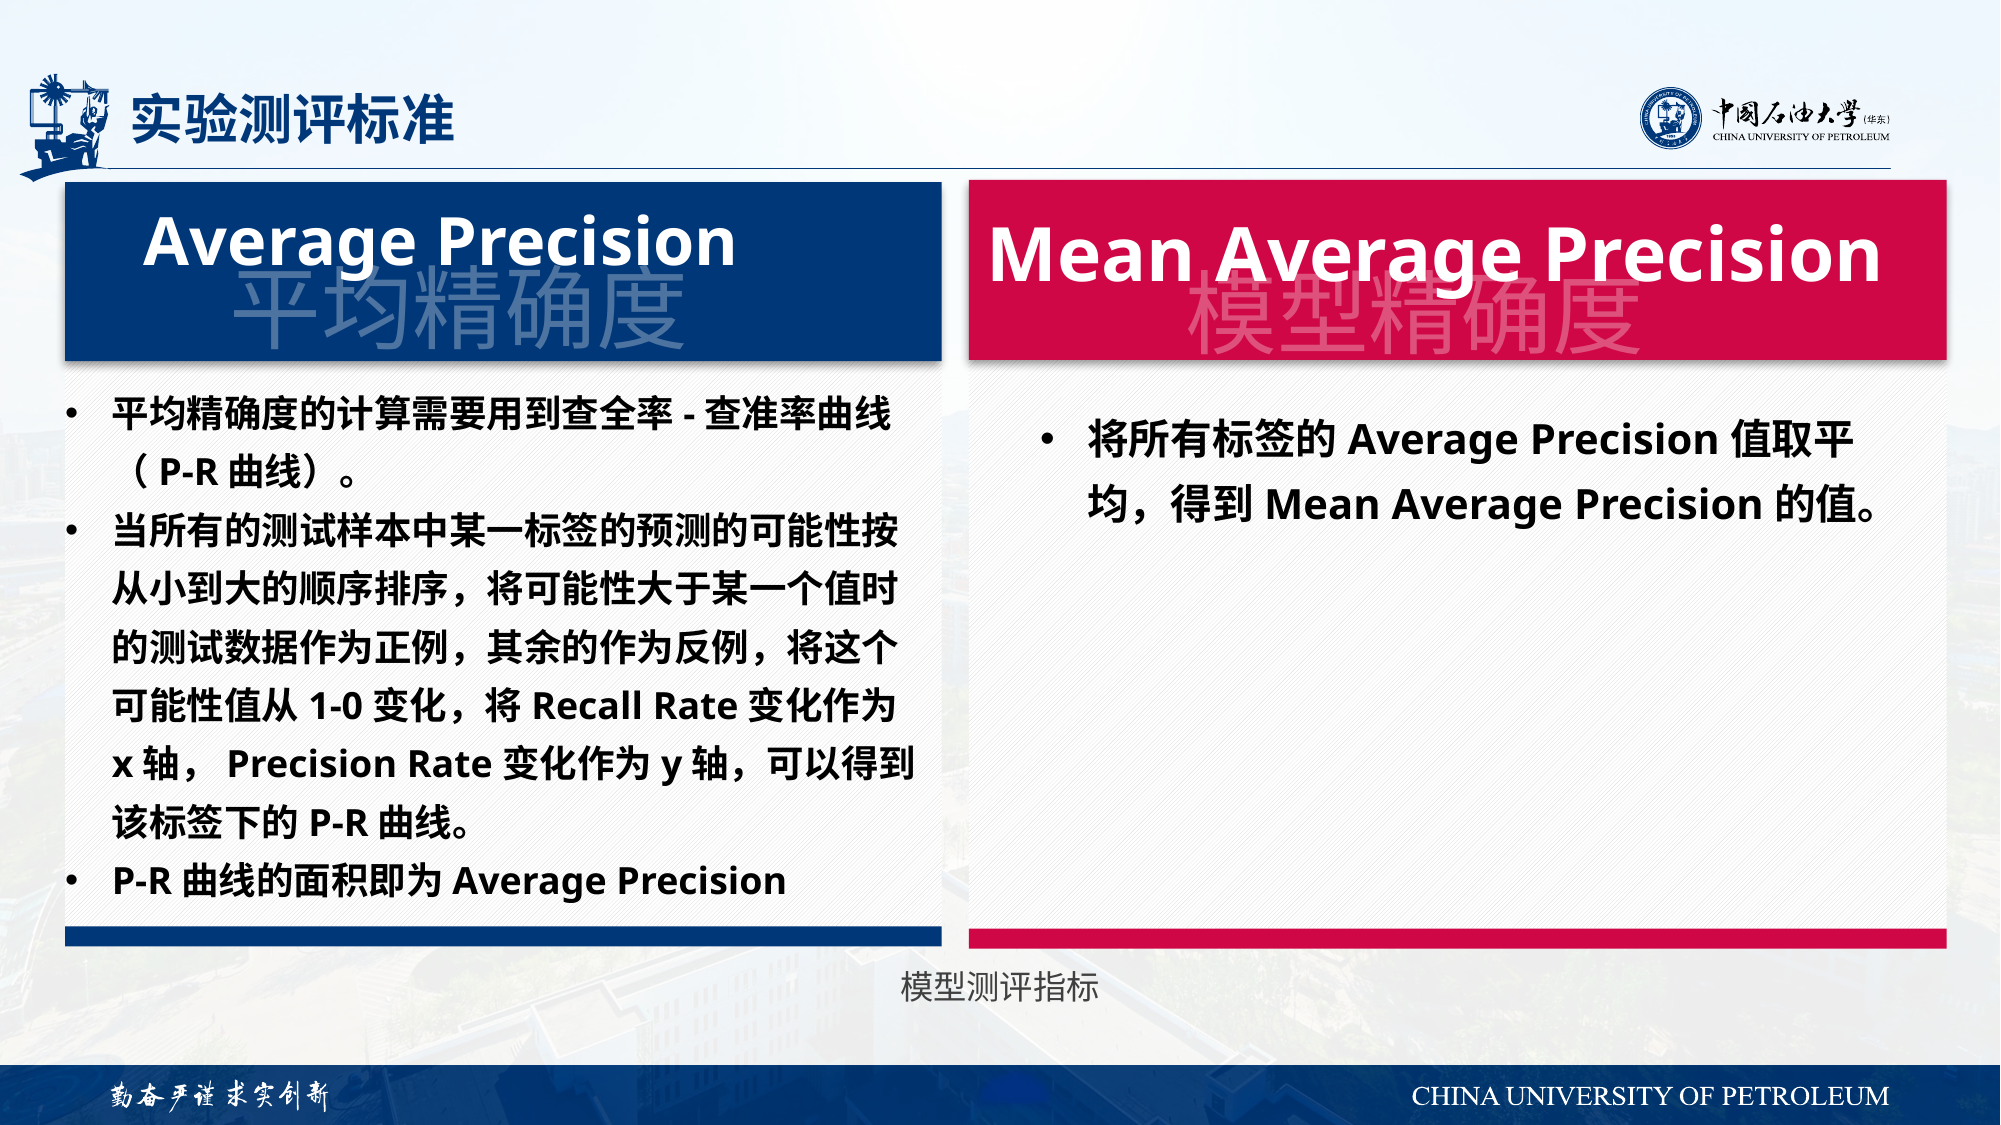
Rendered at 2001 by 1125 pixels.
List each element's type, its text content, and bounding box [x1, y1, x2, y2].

title 实验测评标准 [129, 94, 1330, 151]
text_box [64, 182, 942, 976]
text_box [968, 179, 1947, 949]
text_box 模型测评指标 [182, 946, 1818, 1014]
